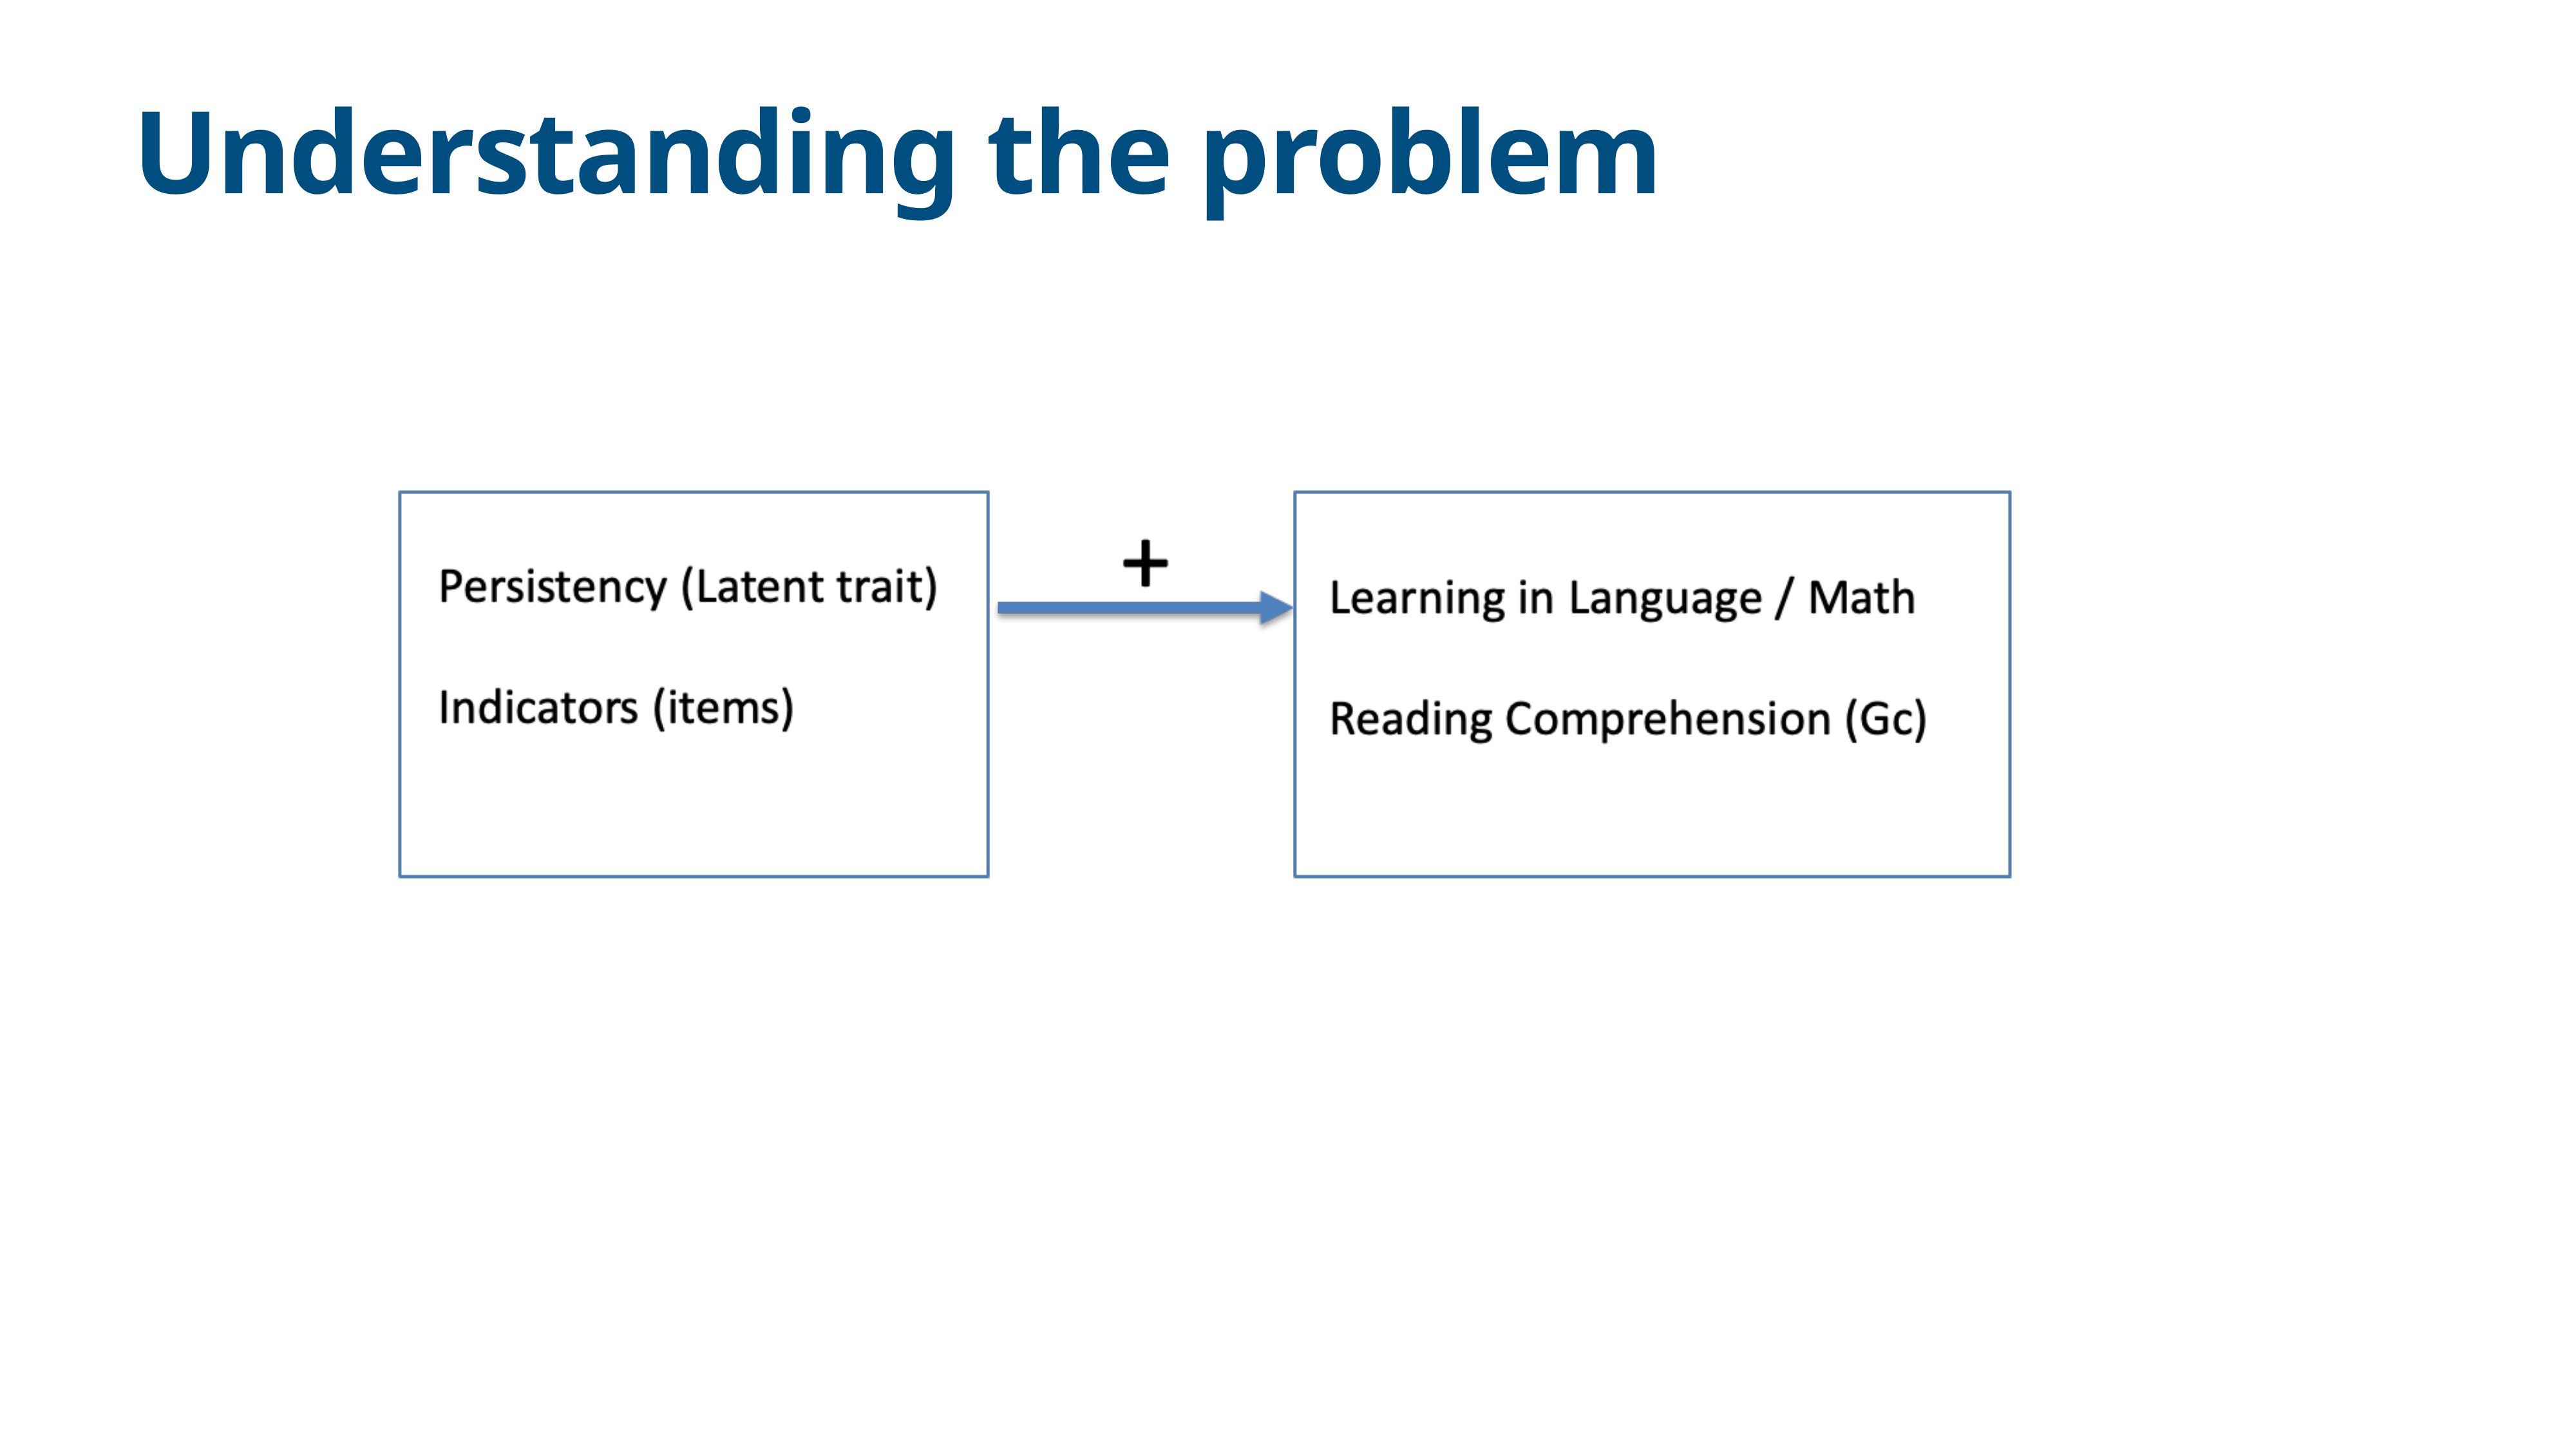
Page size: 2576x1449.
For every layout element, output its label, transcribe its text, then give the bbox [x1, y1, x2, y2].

title Understanding the problem [127, 100, 2449, 253]
picture [397, 464, 2013, 879]
